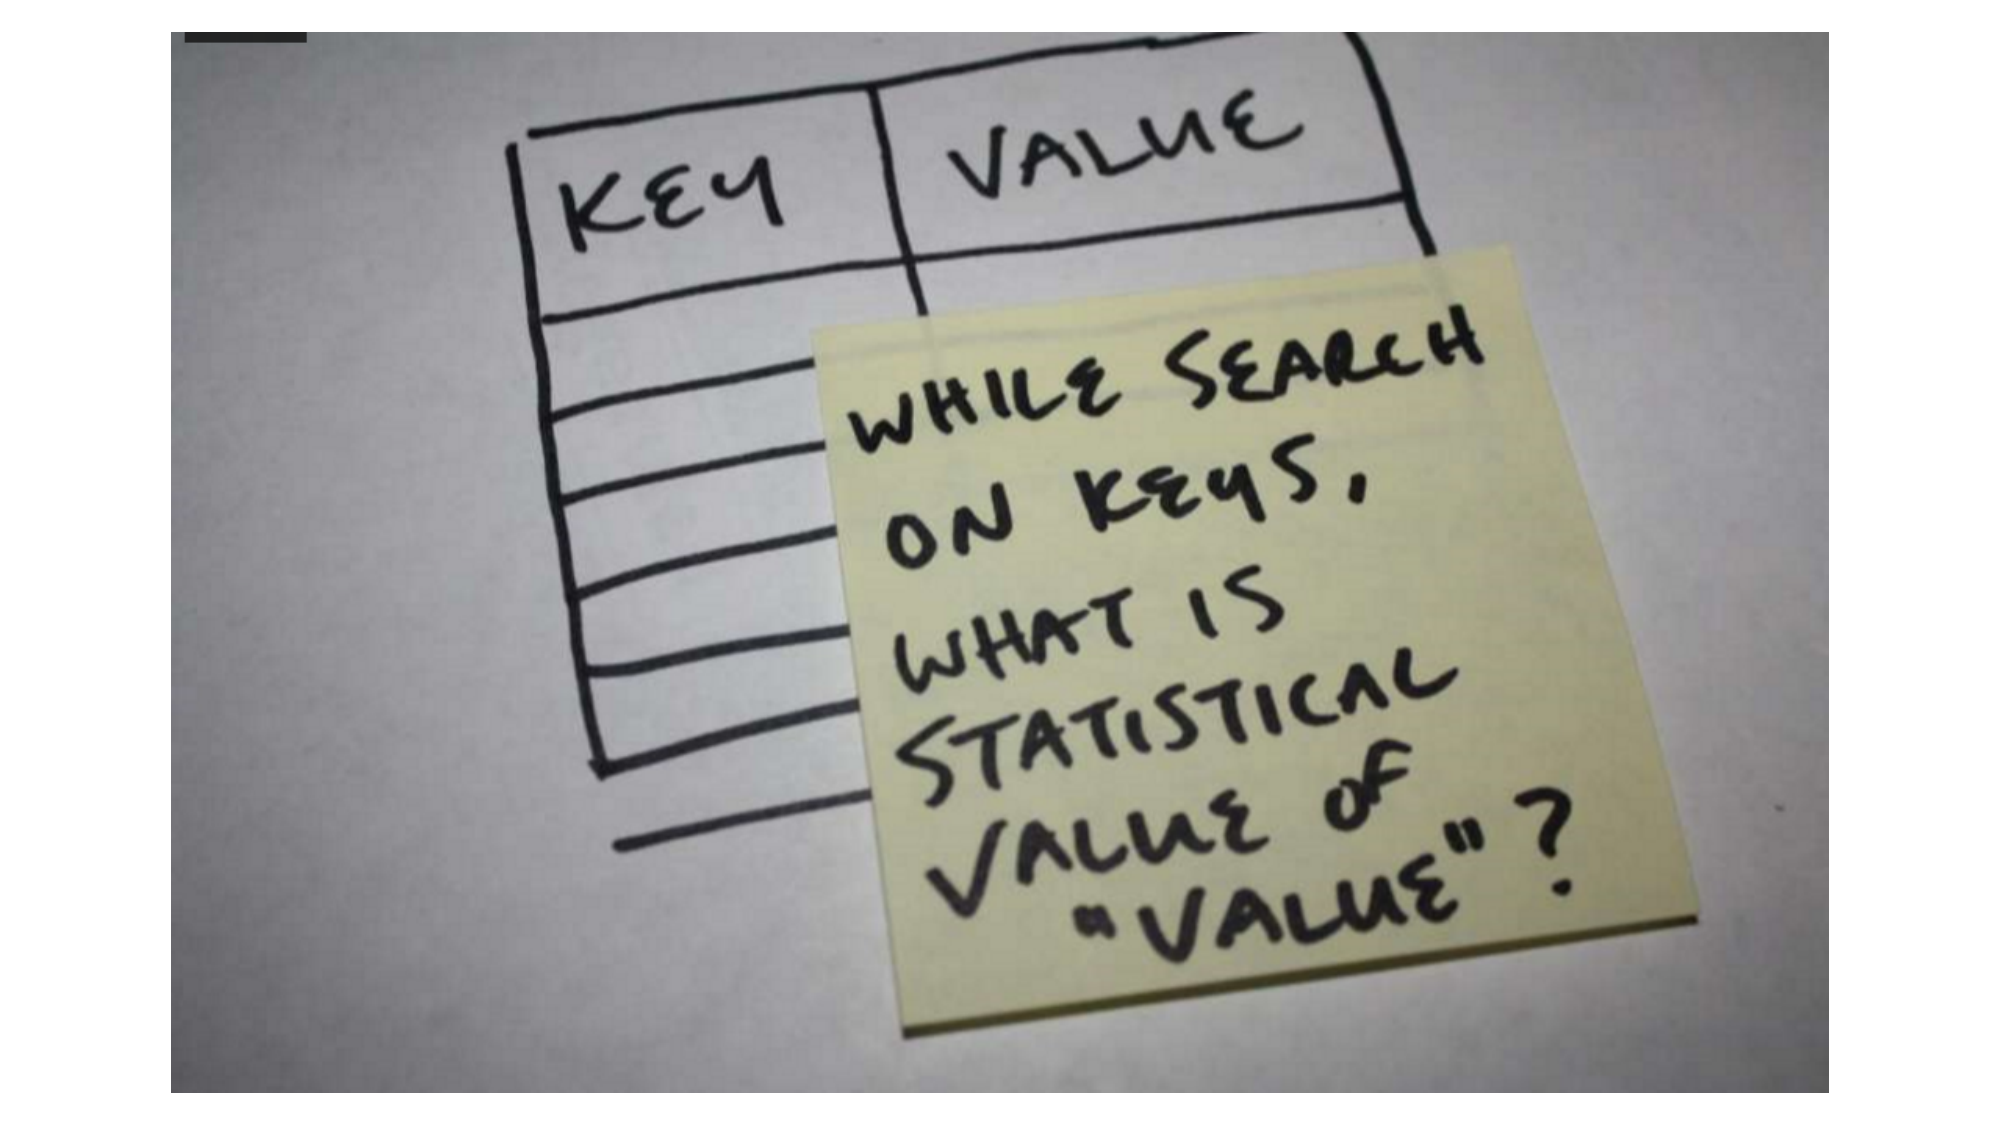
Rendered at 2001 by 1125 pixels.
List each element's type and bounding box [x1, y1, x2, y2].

picture [171, 32, 1829, 1093]
